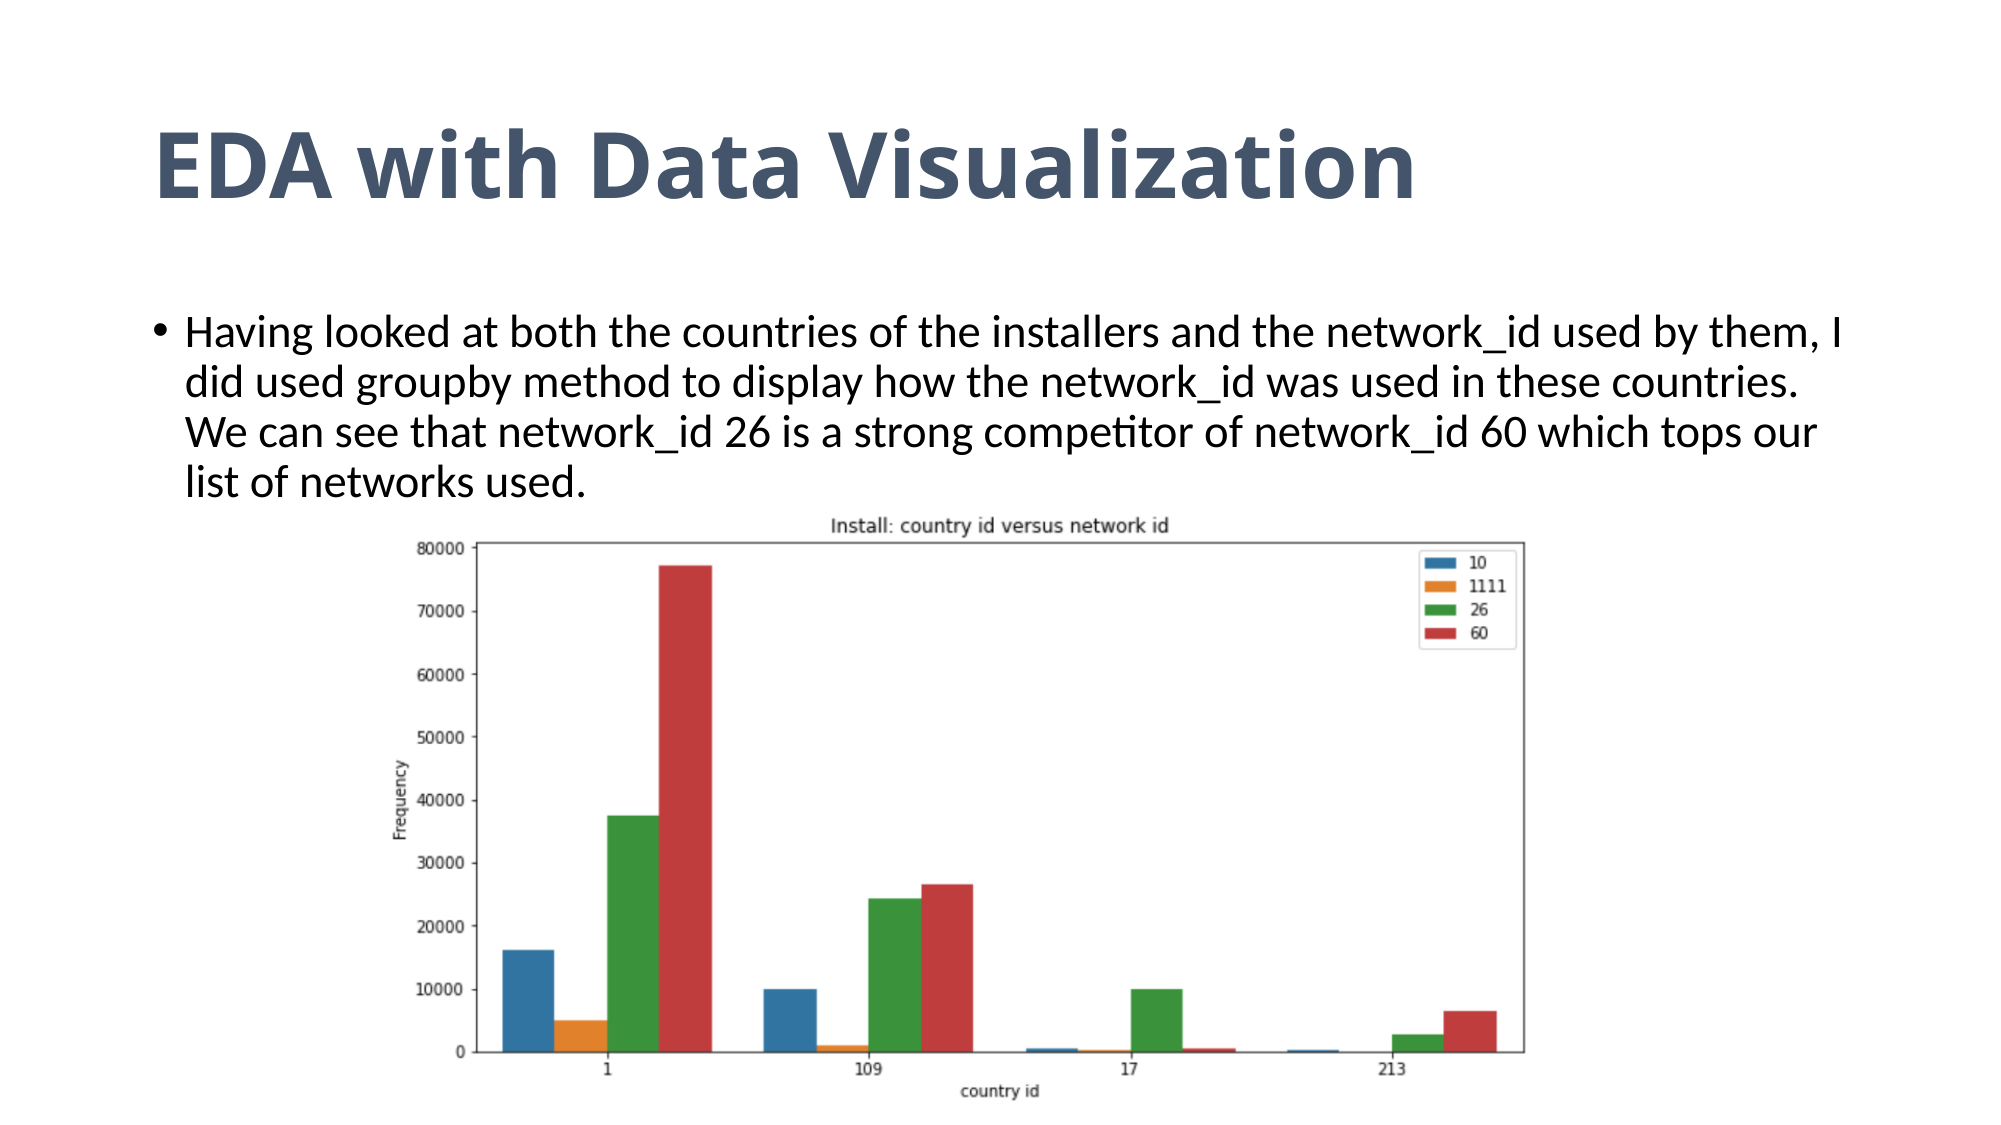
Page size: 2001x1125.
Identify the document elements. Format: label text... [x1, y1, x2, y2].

title EDA with Data Visualization [137, 59, 1863, 278]
picture [352, 503, 1688, 1111]
list Having looked at both the countries of the installers and the network_id used by them, I did used groupby method to display how the network_id was used in these countries. We can see that network_id 26 is a strong competitor of network_id 60 which tops our list of networks used. [137, 299, 1863, 517]
